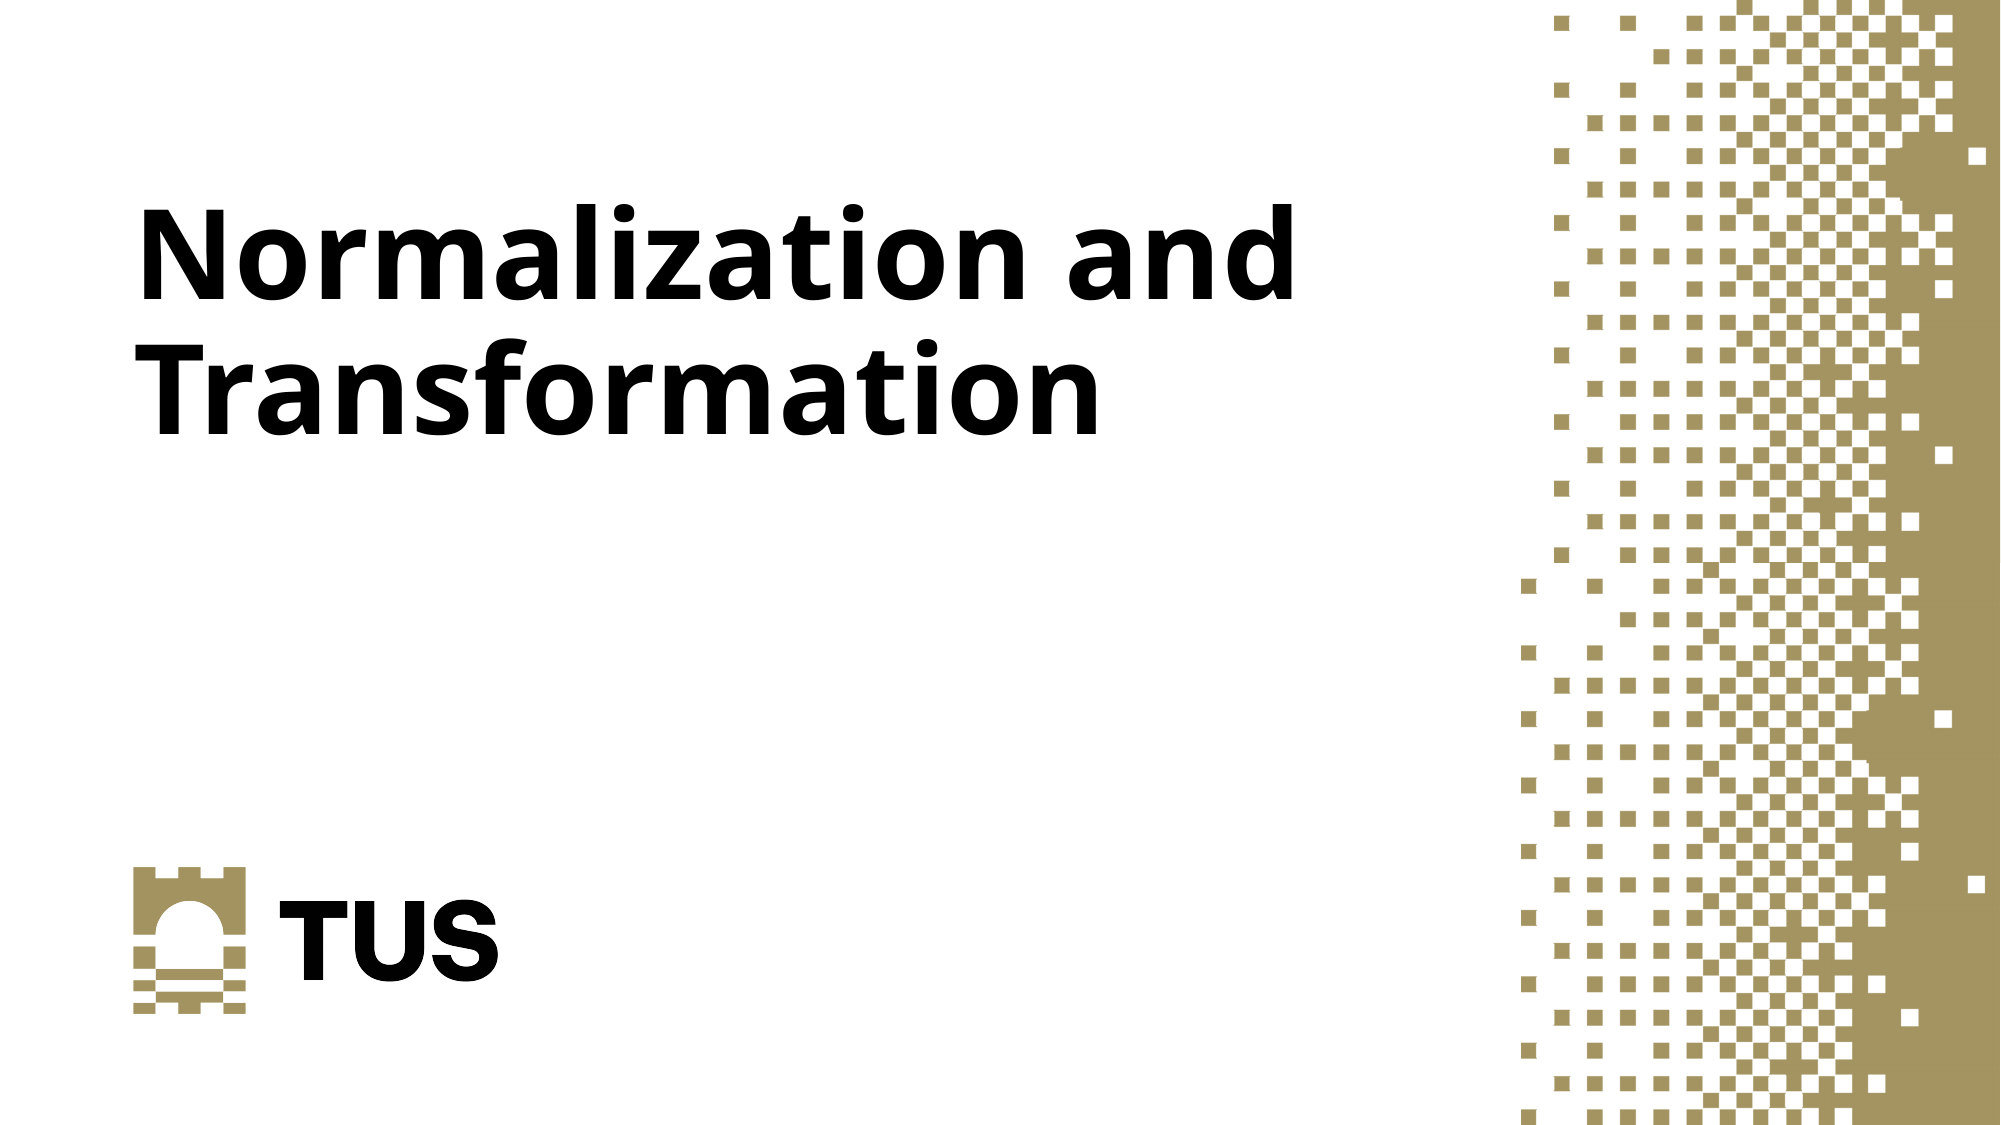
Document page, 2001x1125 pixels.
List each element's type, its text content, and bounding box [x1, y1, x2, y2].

title Normalization and Transformation [133, 184, 1512, 576]
picture [133, 867, 498, 1014]
picture [1511, 0, 2001, 1125]
